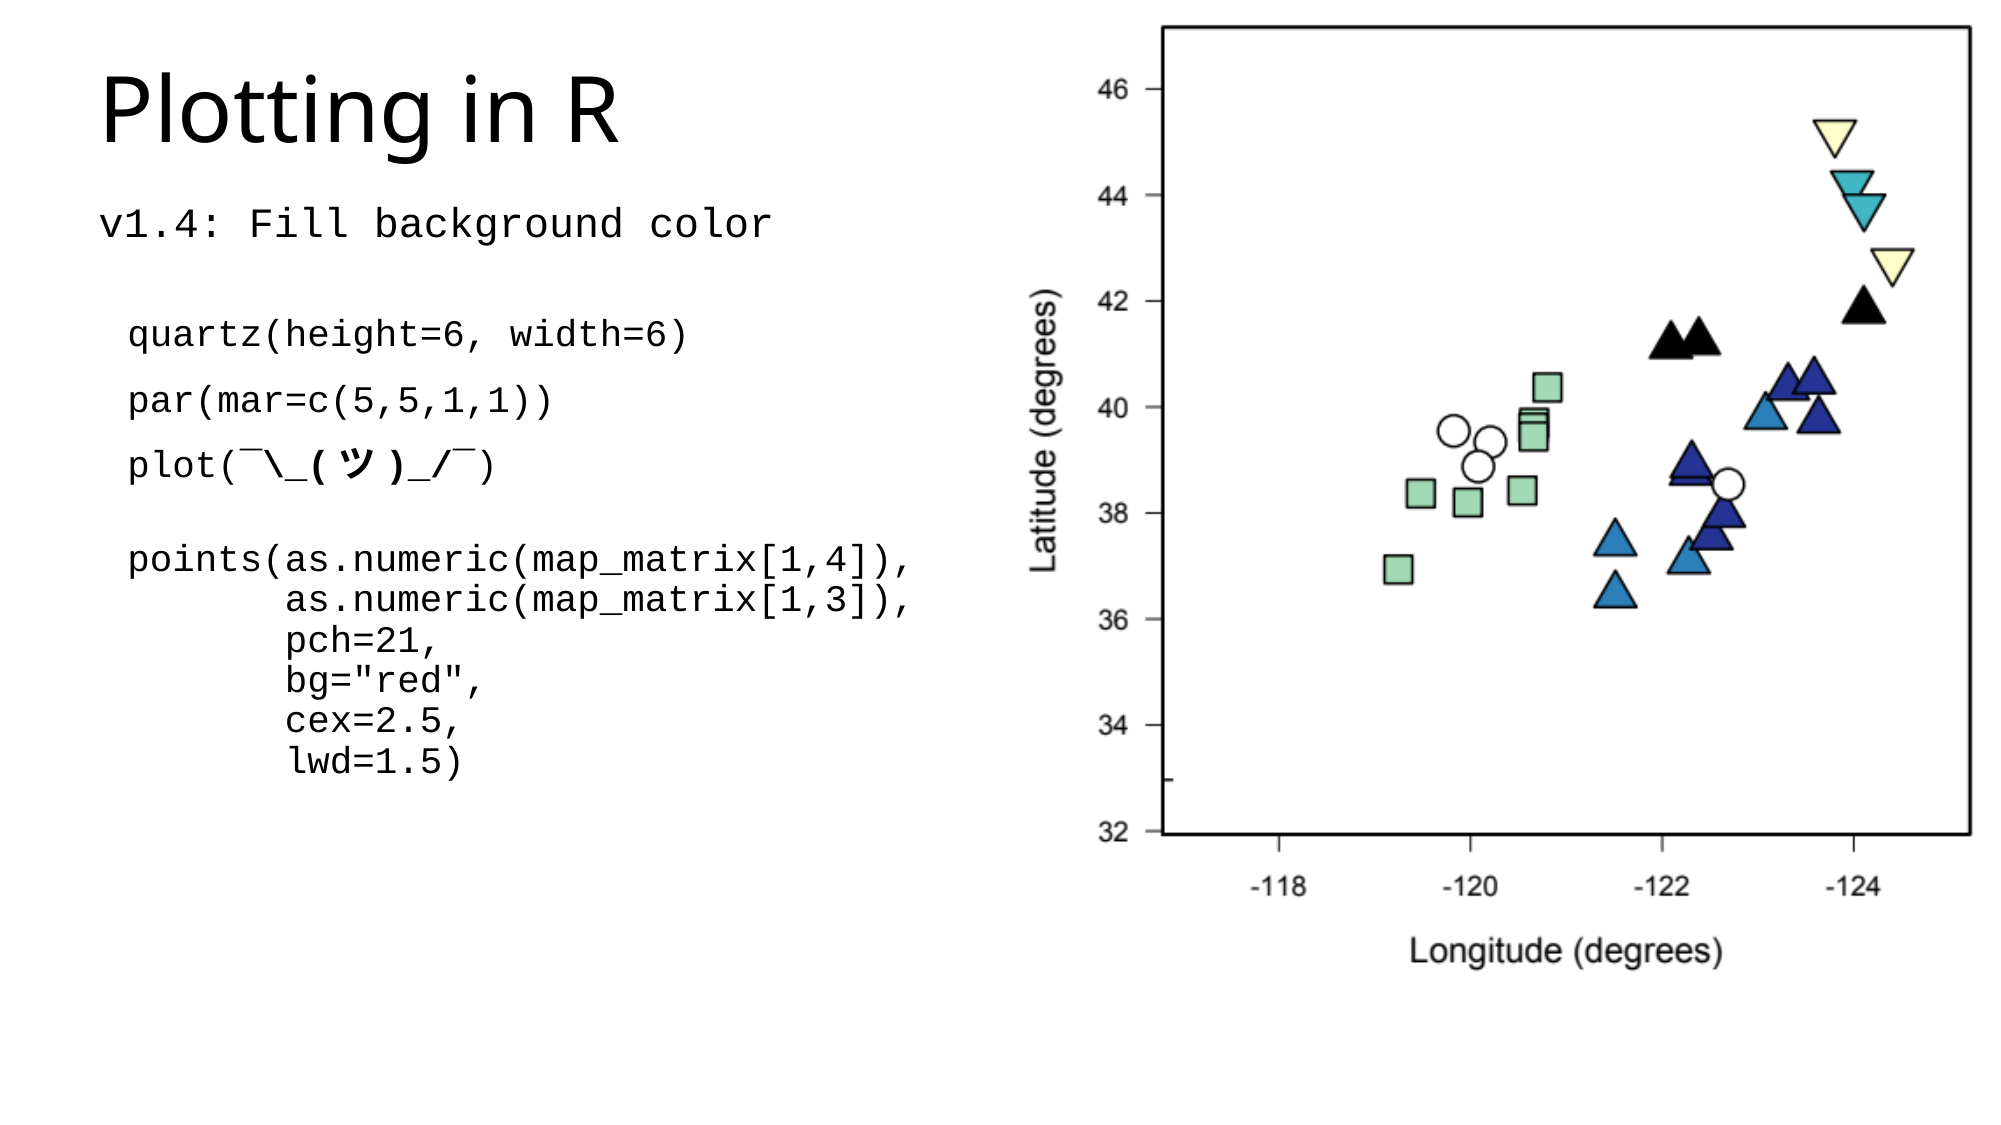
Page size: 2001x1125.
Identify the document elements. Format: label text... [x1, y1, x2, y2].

text_box quartz(height=6, width=6) par(mar=c(5,5,1,1)) plot(¯\_(ツ)_/¯) points(as.numeric(map_matrix[1,4]), aaaaaaaas.numeric(map_matrix[1,3]), aaaaaaapch=21, aaaaaaabg="red", aaaaaaacex=2.5, aaaaaaalwd=1.5) [112, 306, 1031, 1040]
text_box v1.4: Fill background color [83, 194, 883, 307]
picture [995, 0, 2000, 1000]
title Plotting in R [83, 3, 995, 222]
